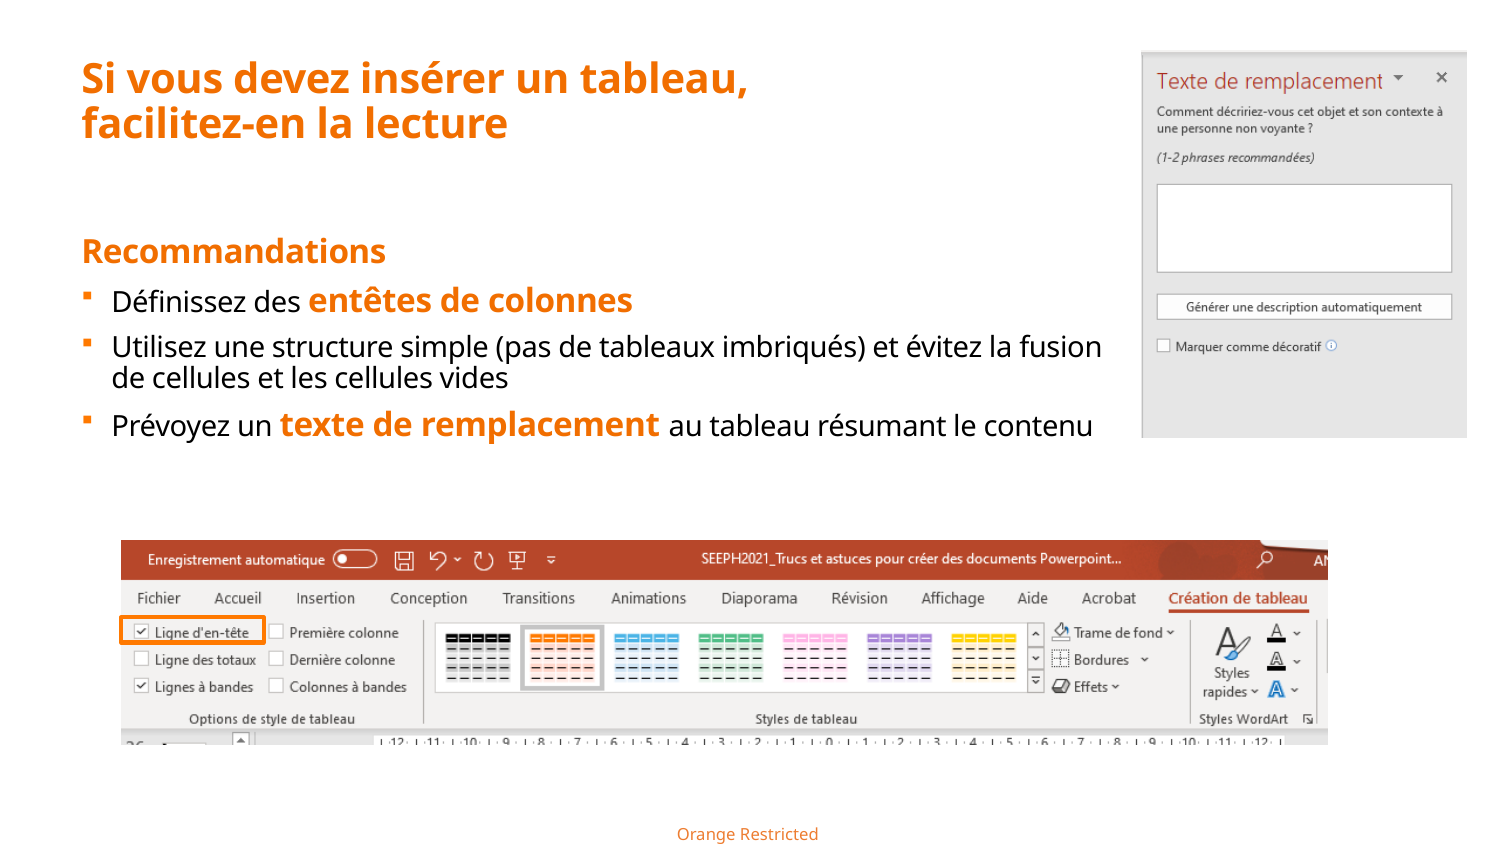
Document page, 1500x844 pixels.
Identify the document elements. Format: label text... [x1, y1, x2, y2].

picture [1141, 50, 1467, 438]
picture [120, 540, 1328, 745]
list Recommandations Définissez des entêtes de colonnes Utilisez une structure simple (pas de tableaux imbriqués) et évitez la fusion de cellules et les cellules vides Prévoyez un texte de remplacement au tableau résumant le contenu [66, 227, 1123, 484]
title Si vous devez insérer un tableau, facilitez-en la lecture [66, 50, 875, 173]
